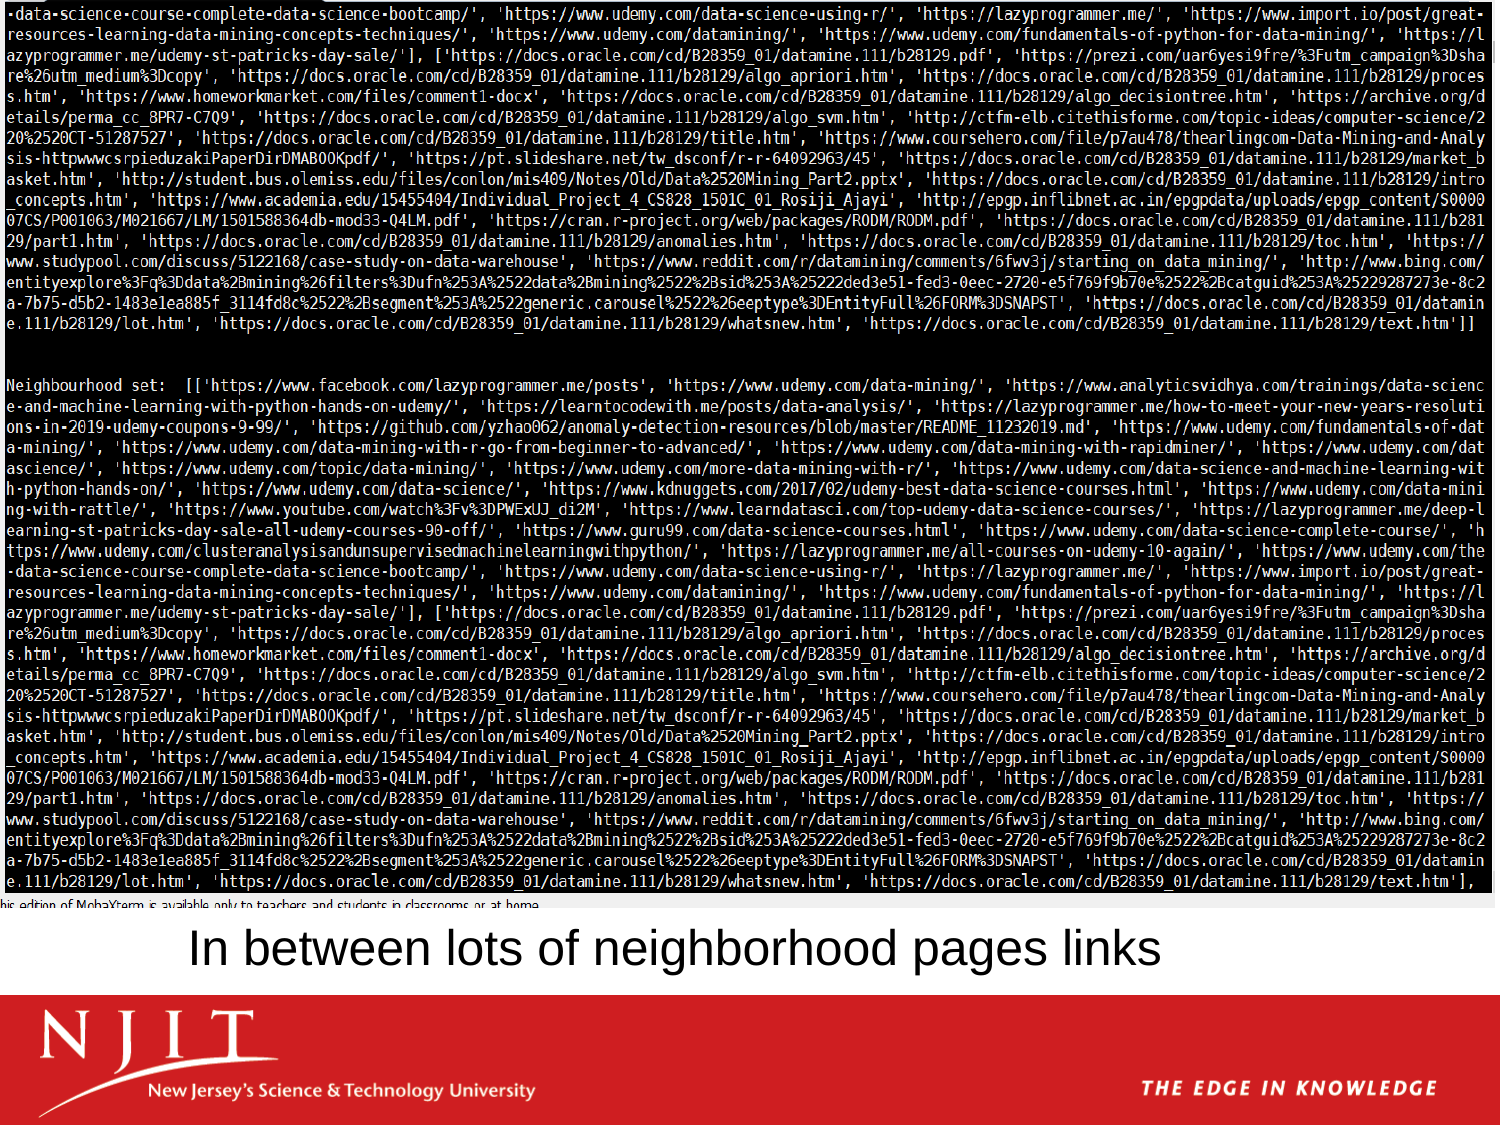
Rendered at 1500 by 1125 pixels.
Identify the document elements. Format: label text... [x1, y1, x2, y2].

text_box In between lots of neighborhood pages links [12, 916, 1338, 983]
picture [0, 995, 1500, 1125]
picture [0, 0, 1496, 908]
